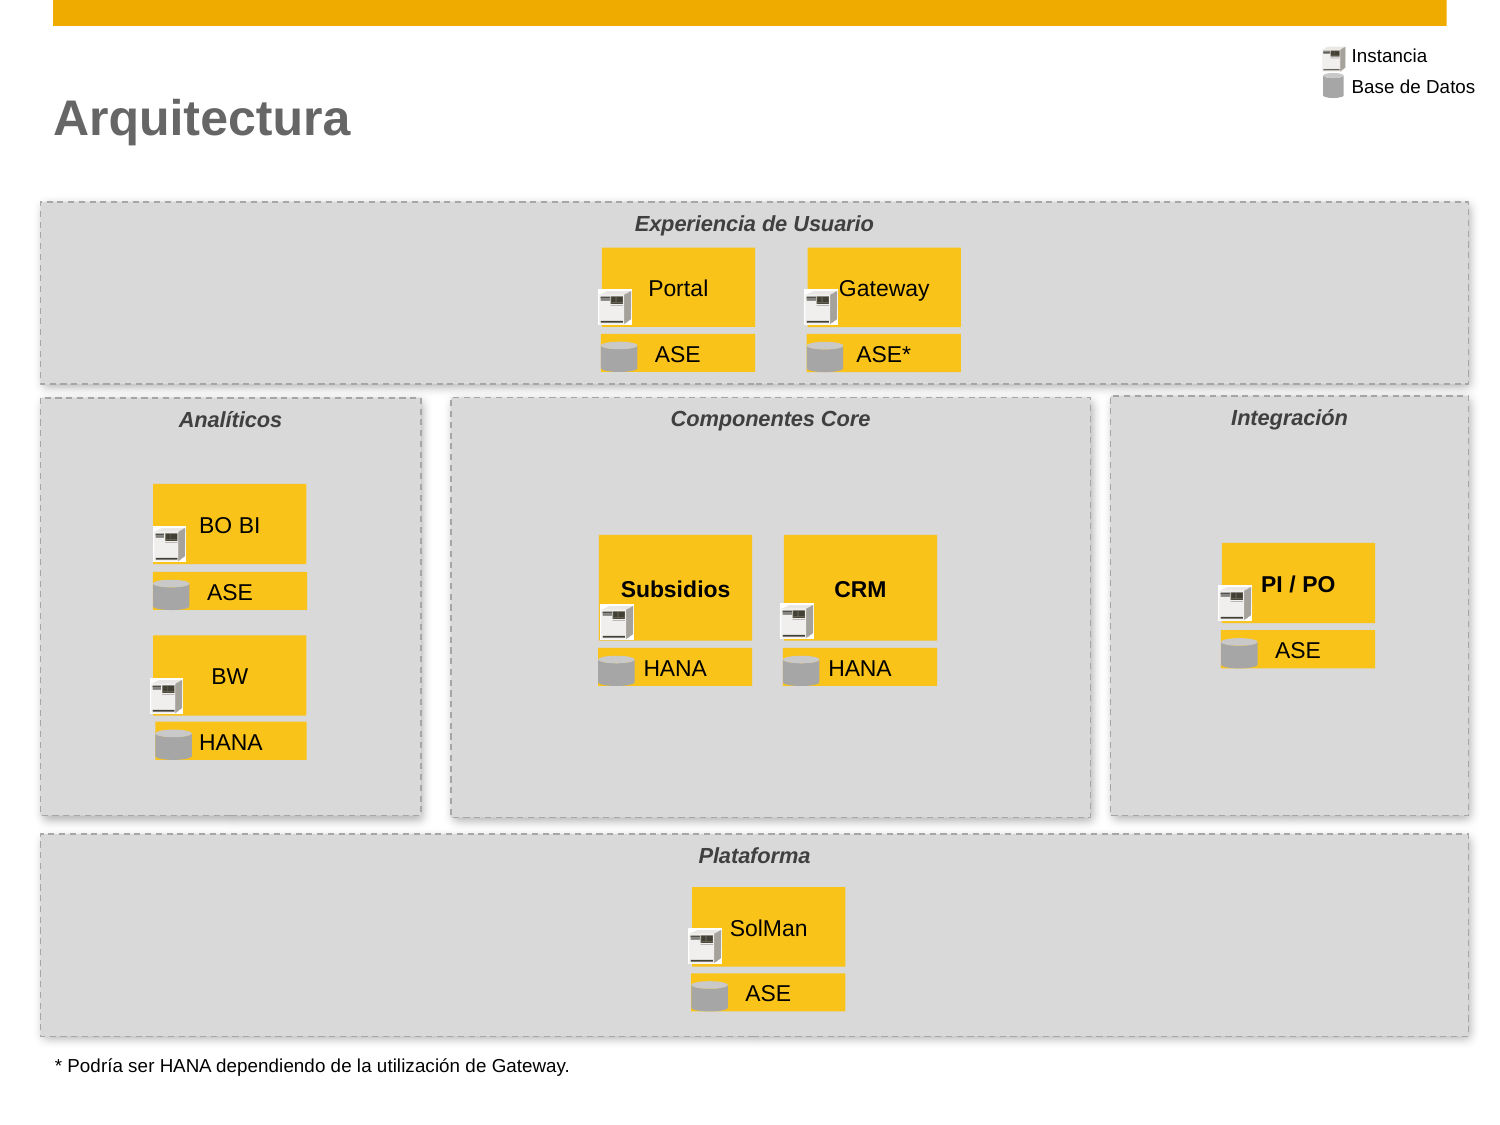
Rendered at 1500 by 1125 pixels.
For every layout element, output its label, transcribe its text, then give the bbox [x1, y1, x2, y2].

text_box Integración [1110, 395, 1469, 816]
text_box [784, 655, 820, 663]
text_box [155, 729, 192, 760]
text_box Cliente [154, 579, 190, 587]
picture [149, 678, 183, 714]
text_box * Podría ser HANA dependiendo de la utilización de Gateway. [40, 1046, 1305, 1084]
text_box SolMan [692, 887, 846, 967]
picture [804, 289, 838, 325]
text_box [451, 400, 1096, 825]
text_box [38, 203, 1476, 395]
picture [688, 928, 722, 965]
text_box ASE [1220, 630, 1376, 669]
text_box Subsidios [598, 534, 753, 641]
picture [600, 604, 634, 641]
text_box [1221, 638, 1258, 669]
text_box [40, 835, 1476, 1044]
text_box HANA [155, 721, 307, 760]
text_box BO BI [153, 483, 307, 565]
text_box PI / PO [1221, 542, 1376, 624]
text_box [153, 579, 190, 611]
text_box [600, 341, 638, 372]
text_box Analíticos [40, 397, 421, 816]
text_box Portal [601, 247, 756, 327]
text_box Plataforma [40, 834, 1469, 1037]
text_box [691, 981, 728, 1012]
text_box [0, 26, 1500, 1125]
text_box [691, 981, 728, 988]
text_box Componentes Core [450, 397, 1091, 818]
text_box [782, 655, 820, 686]
text_box ASE* [806, 333, 961, 373]
text_box ASE [691, 973, 846, 1012]
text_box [40, 399, 427, 823]
text_box ASE [600, 333, 756, 372]
text_box HANA [782, 647, 938, 686]
text_box Experiencia de Usuario [40, 201, 1469, 385]
text_box BW [153, 635, 307, 716]
text_box Gateway [807, 247, 961, 328]
picture [152, 526, 187, 563]
text_box ASE [152, 571, 308, 610]
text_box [1111, 396, 1476, 824]
picture [1218, 585, 1252, 622]
title Arquitectura [53, 53, 1447, 178]
text_box CRM [783, 534, 938, 641]
text_box [156, 729, 191, 737]
text_box [1323, 81, 1344, 99]
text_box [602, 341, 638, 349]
text_box [806, 341, 844, 373]
picture [598, 288, 632, 325]
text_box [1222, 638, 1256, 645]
text_box HANA [598, 647, 753, 686]
picture [1320, 45, 1347, 72]
picture [780, 603, 814, 639]
text_box [808, 342, 842, 349]
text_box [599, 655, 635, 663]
text_box [598, 655, 635, 686]
text_box Instancia Base de Datos [1351, 43, 1476, 97]
